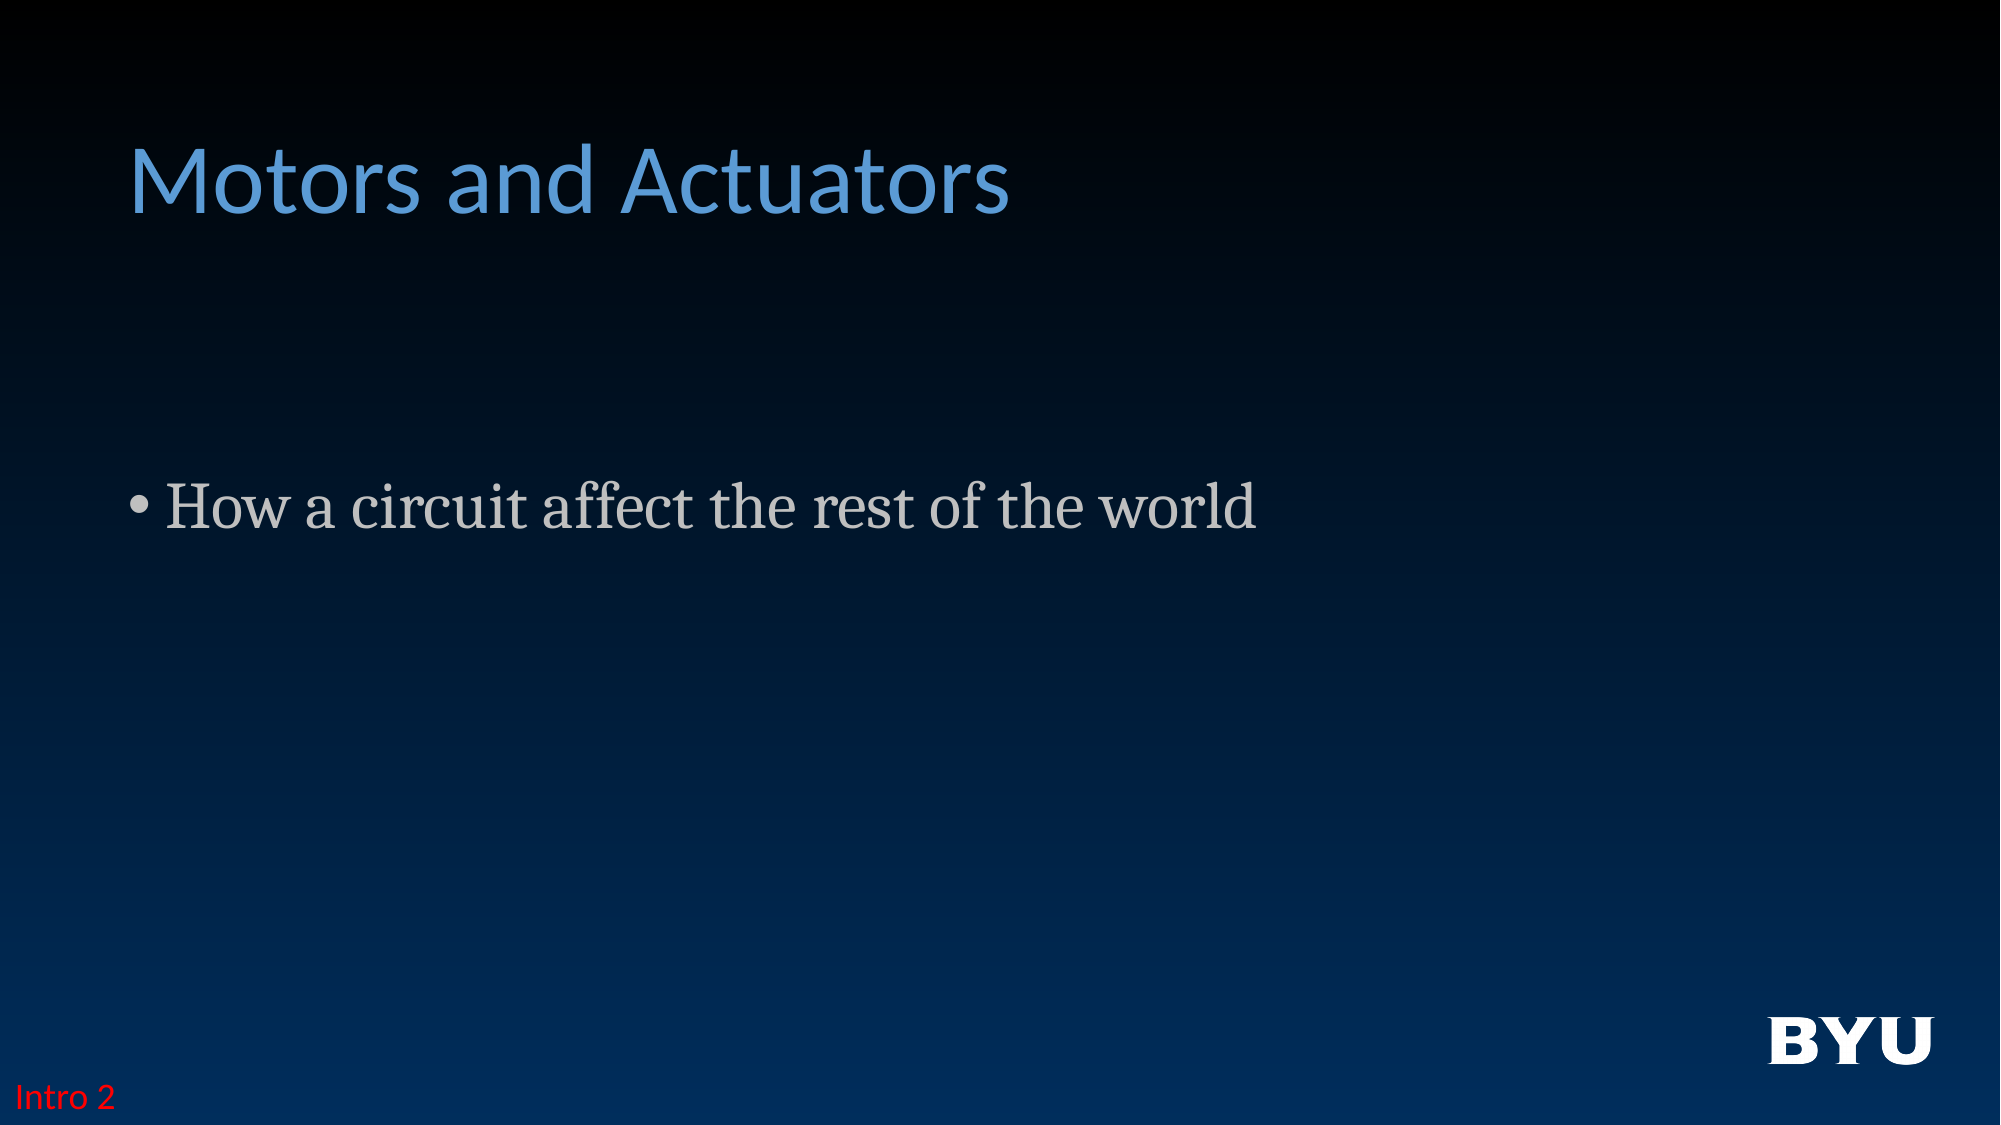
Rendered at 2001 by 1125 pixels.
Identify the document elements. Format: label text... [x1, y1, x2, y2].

title Motors and Actuators [112, 112, 1889, 262]
picture [1767, 1017, 1935, 1065]
list How a circuit affect the rest of the world [112, 262, 1889, 975]
text_box Intro 2 [0, 1064, 250, 1125]
